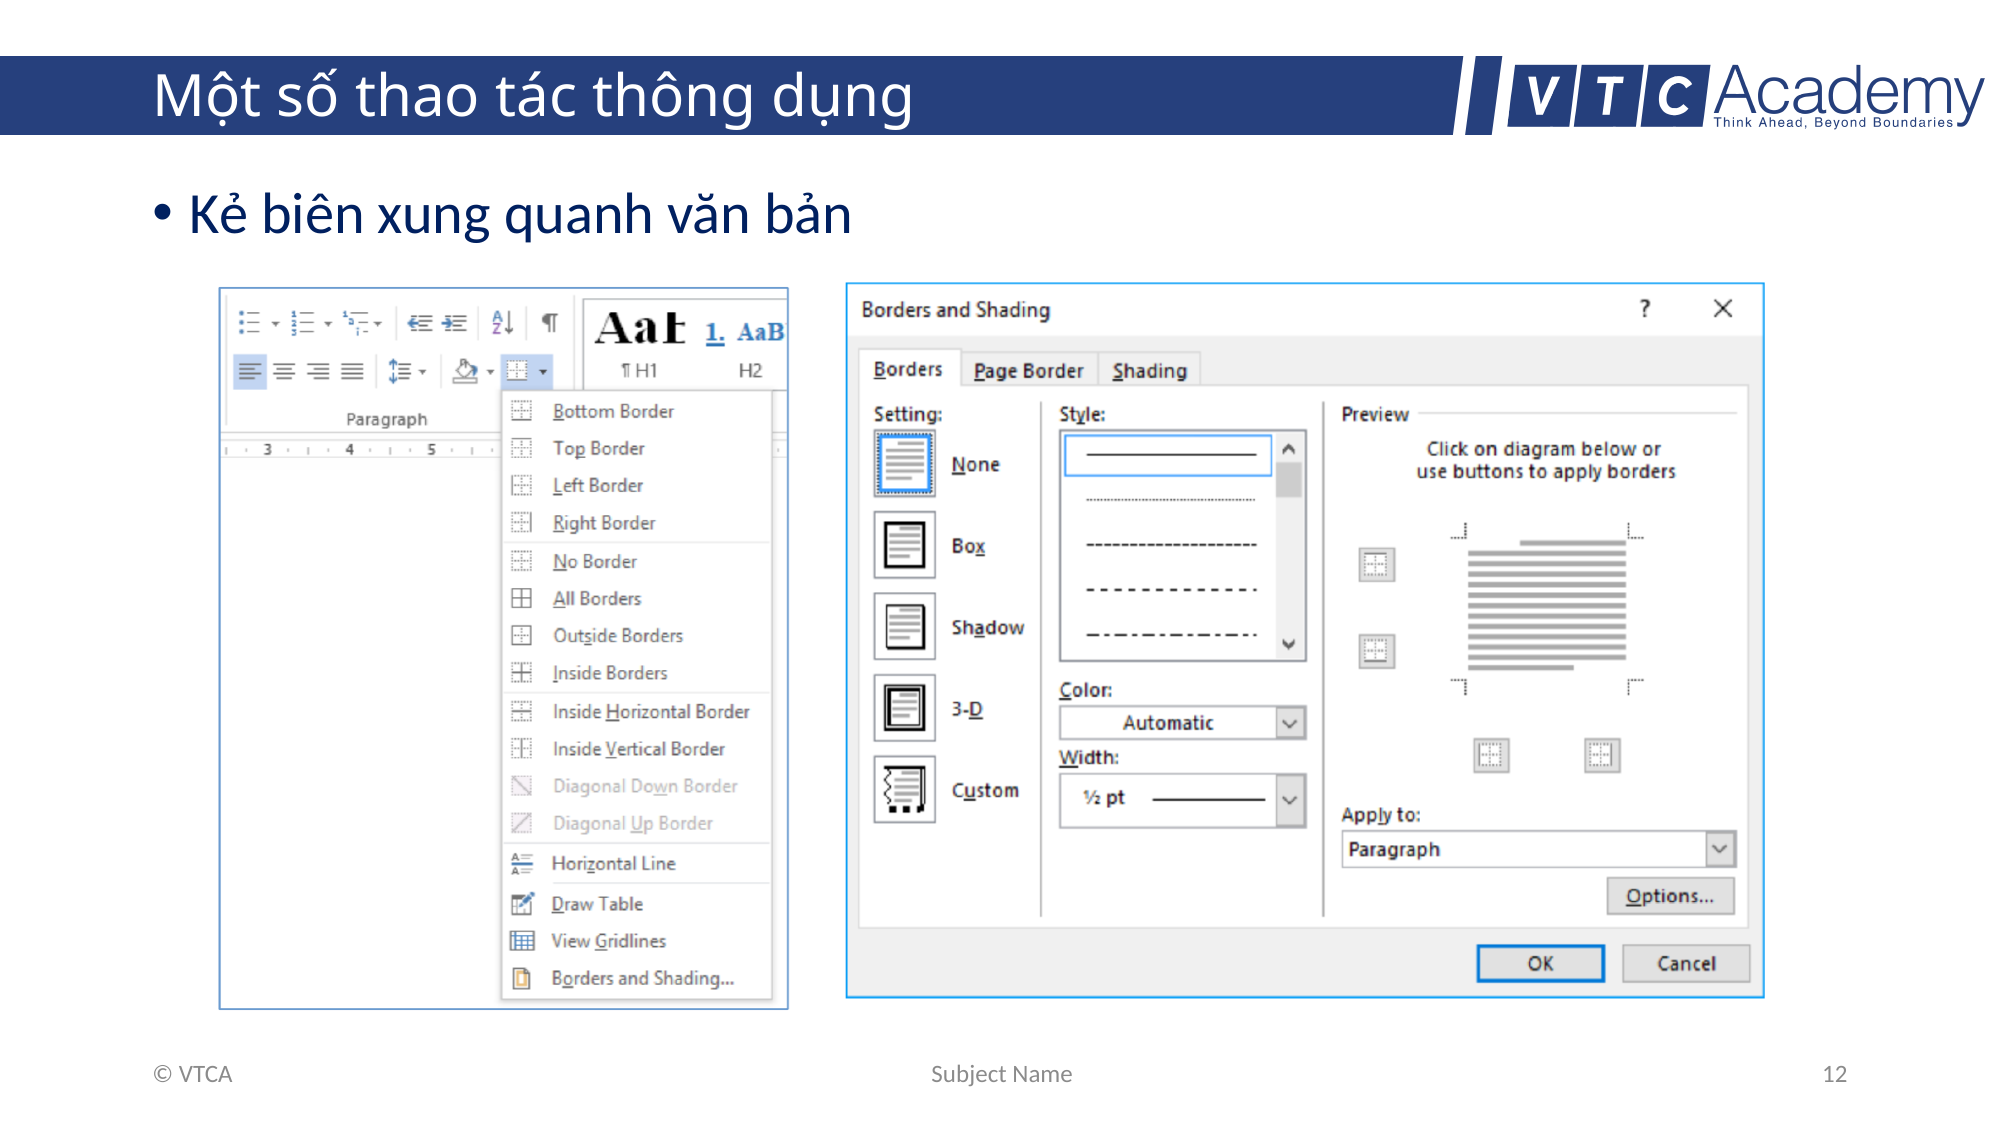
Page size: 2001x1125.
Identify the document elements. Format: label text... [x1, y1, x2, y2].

title Một số thao tác thông dụng [137, 43, 1863, 152]
slide_number © VTCA [137, 1042, 365, 1103]
list Kẻ biên xung quanh văn bản [137, 176, 1863, 1018]
picture [1863, 50, 2001, 144]
slide_number 12 [1640, 1042, 1863, 1103]
picture [0, 56, 137, 135]
picture [214, 274, 797, 1018]
picture [837, 274, 1771, 1005]
footer Subject Name [388, 1042, 1617, 1103]
